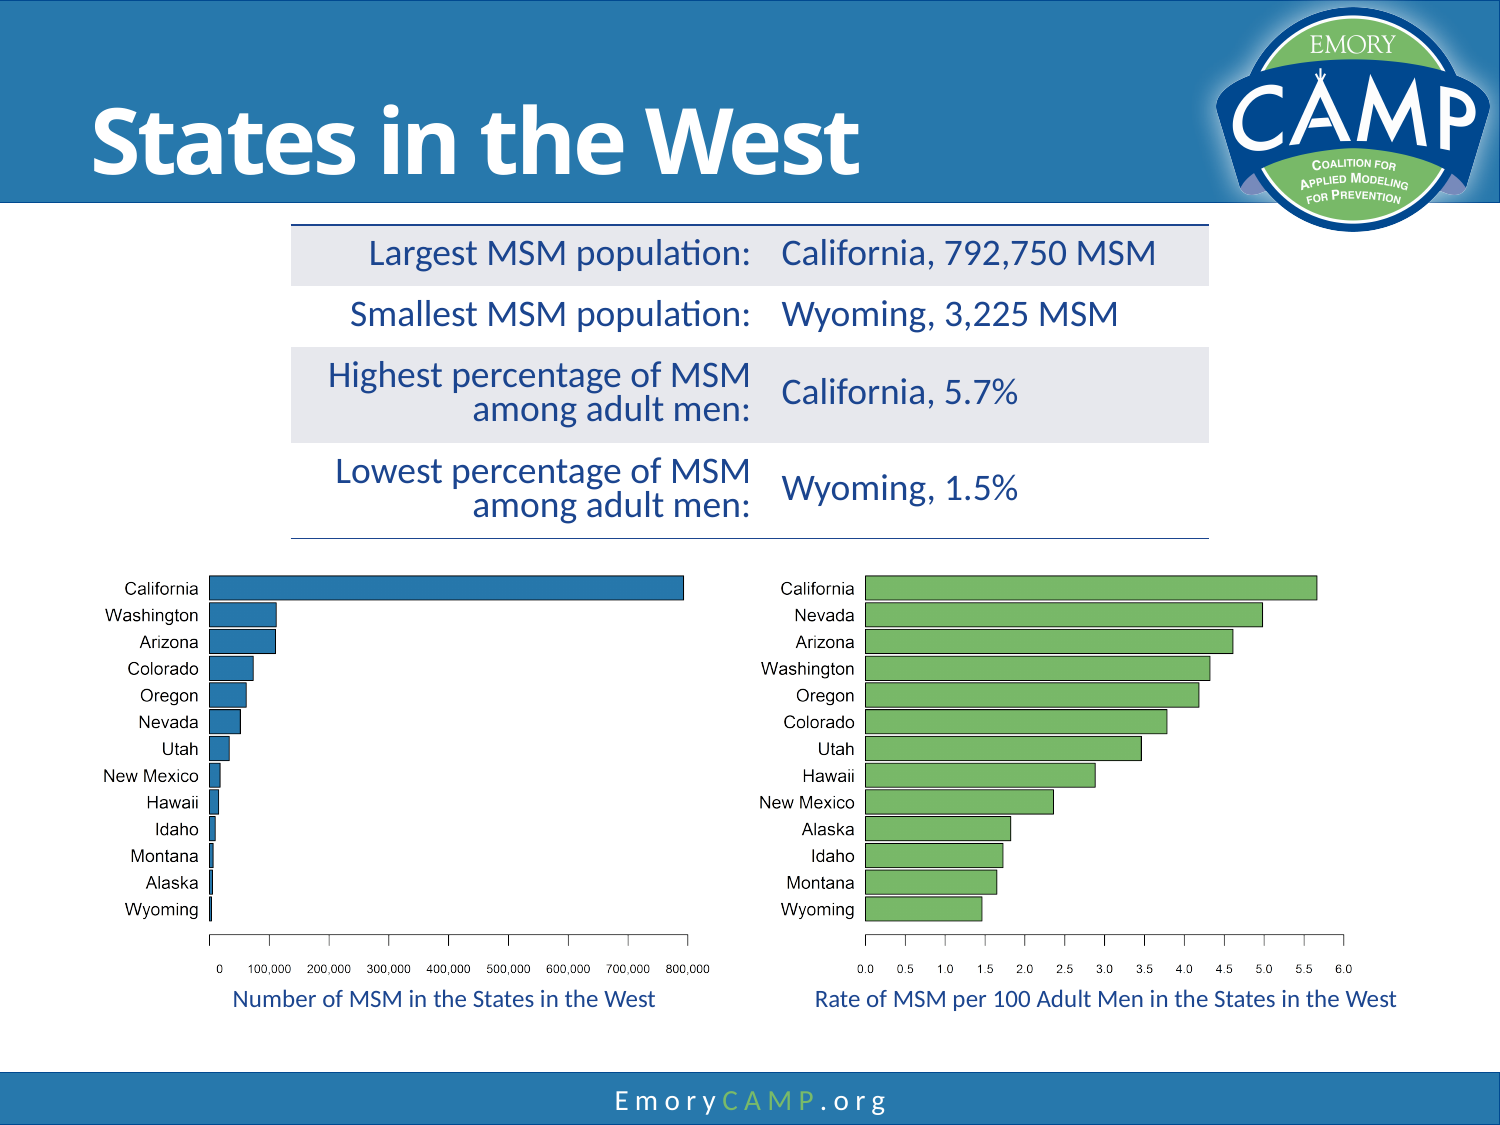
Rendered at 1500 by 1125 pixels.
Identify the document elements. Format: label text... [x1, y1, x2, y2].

text_box Number of MSM in the States in the West [217, 988, 672, 1020]
table_cell Lowest percentage of MSM among adult men: [291, 443, 767, 538]
table_header California, 792,750 MSM [767, 226, 1209, 286]
table_cell California, 5.7% [767, 347, 1209, 443]
title States in the West [75, 37, 1200, 203]
table_cell Wyoming, 1.5% [767, 443, 1209, 538]
table_cell Smallest MSM population: [291, 286, 767, 347]
picture [1216, 7, 1490, 232]
table_cell Wyoming, 3,225 MSM [767, 286, 1209, 347]
text_box Rate of MSM per 100 Adult Men in the States in the West [799, 975, 1414, 1020]
table_header Largest MSM population: [291, 226, 767, 286]
table_cell Highest percentage of MSM among adult men: [291, 347, 767, 443]
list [759, 562, 1397, 988]
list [103, 562, 741, 988]
